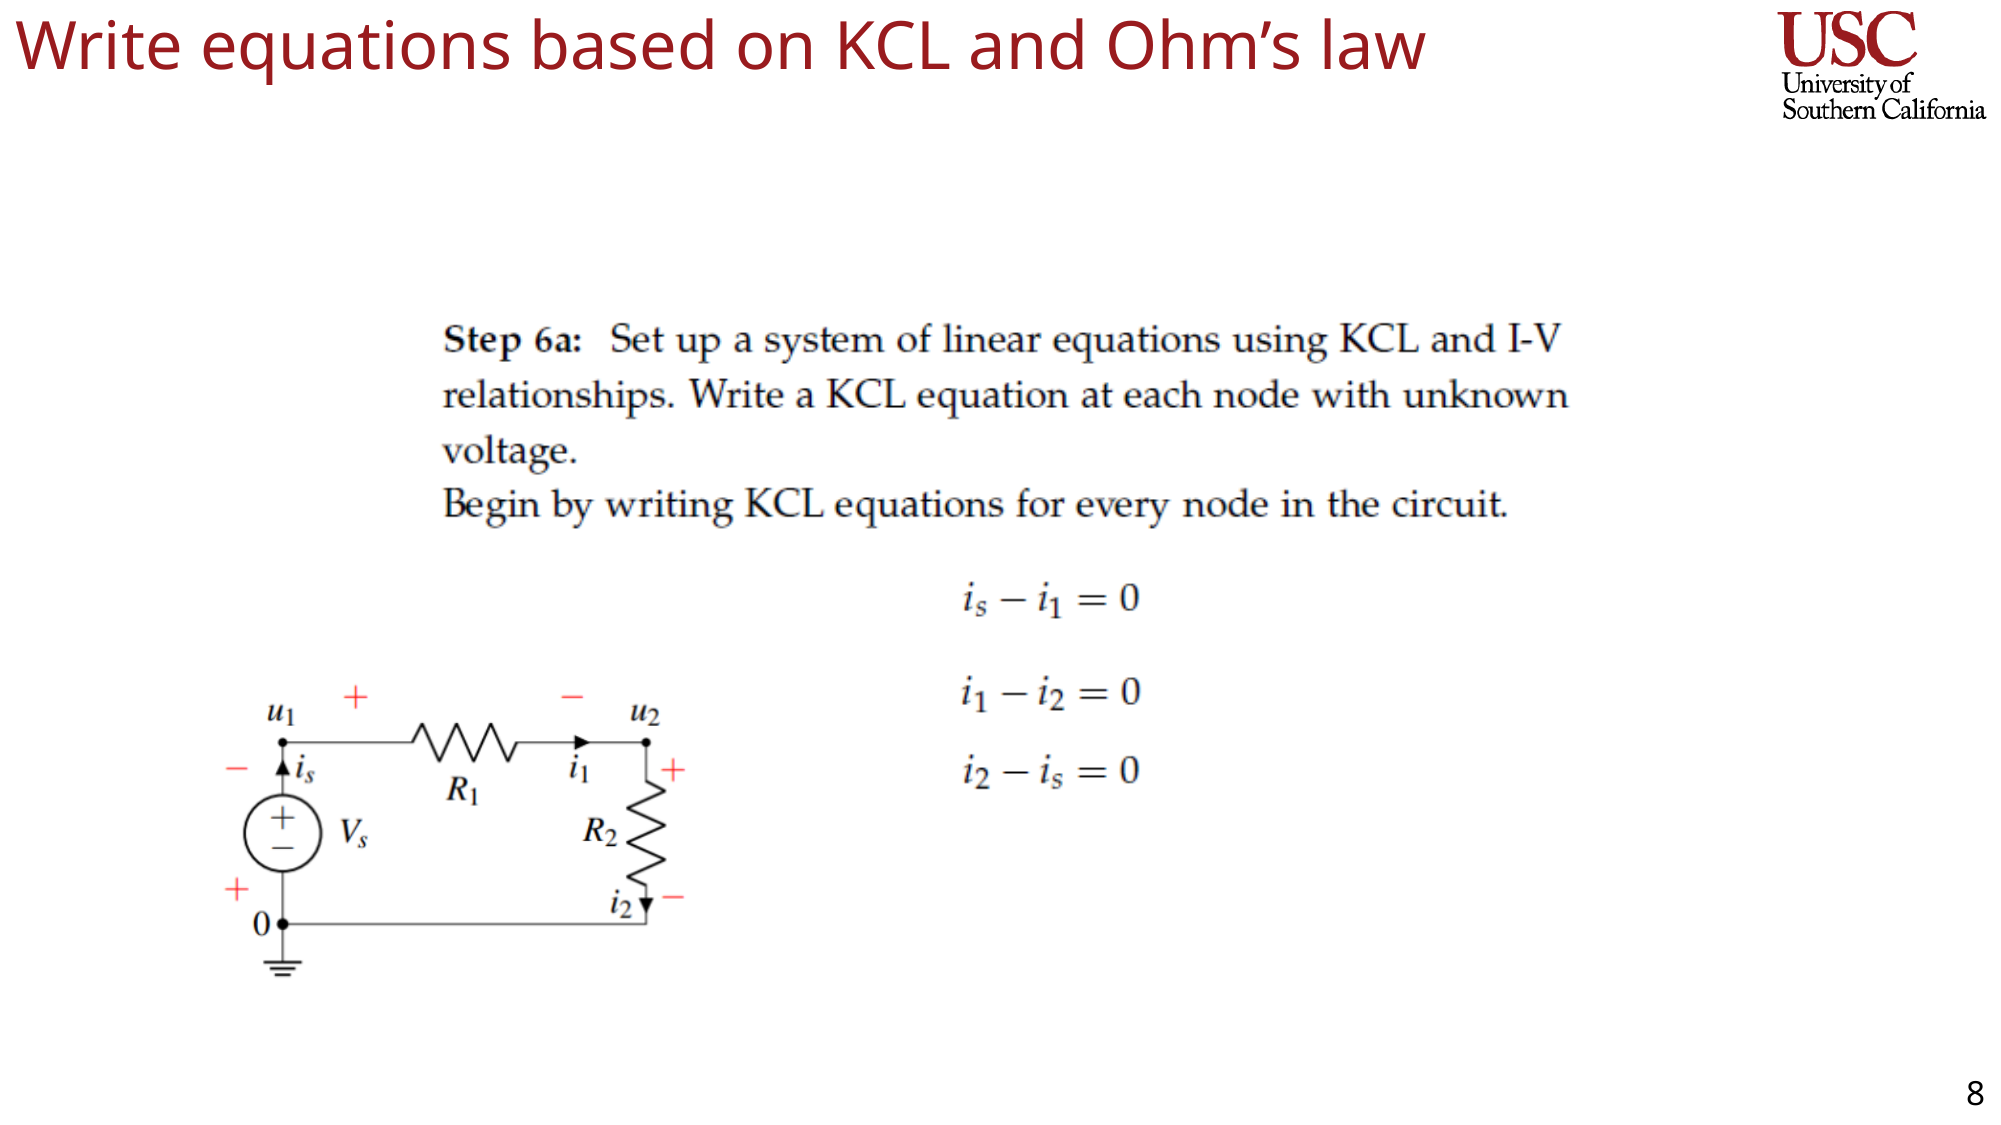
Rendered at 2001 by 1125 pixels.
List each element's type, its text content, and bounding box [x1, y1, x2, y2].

slide_number 8 [1915, 1065, 2000, 1125]
picture [30, 658, 904, 1022]
picture [1769, 0, 1992, 130]
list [406, 293, 1645, 864]
title Write equations based on KCL and Ohm’s law [0, 0, 1725, 96]
